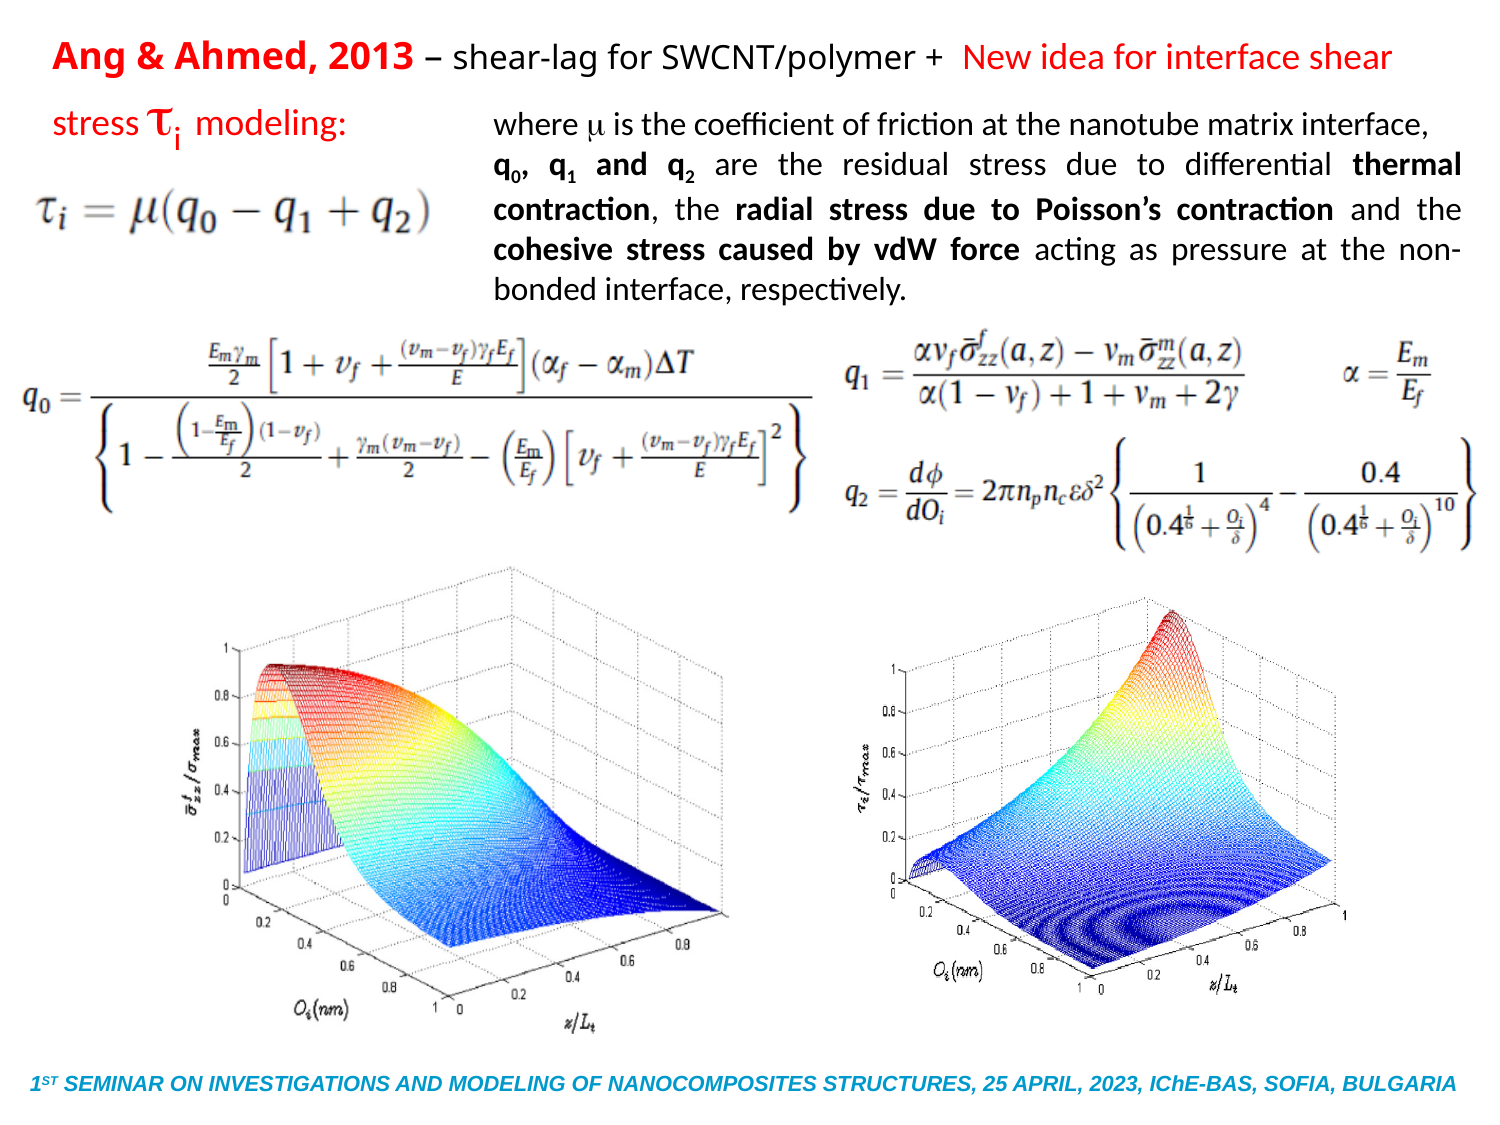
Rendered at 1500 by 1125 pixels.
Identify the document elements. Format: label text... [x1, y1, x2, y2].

picture [156, 537, 744, 1050]
picture [1341, 332, 1449, 417]
text_box where  is the coefficient of friction at the nanotube matrix interface, q0, q1 and q2 are the residual stress due to differential thermal contraction, the radial stress due to Poisson’s contraction and the cohesive stress caused by vdW force acting as pressure at the non-bonded interface, respectively. [478, 94, 1477, 315]
picture [833, 593, 1352, 1006]
picture [25, 169, 483, 263]
text_box 1ST SEMINAR ON INVESTIGATIONS AND MODELING OF NANOCOMPOSITES STRUCTURES, 25 APRIL, 2023, IChE-BAS, SOFIA, BULGARIA [15, 1062, 1500, 1104]
picture [11, 320, 1280, 525]
text_box Ang & Ahmed, 2013 – shear-lag for SWCNT/polymer + New idea for interface shear stress i modeling: [37, 24, 1450, 165]
picture [836, 430, 1487, 581]
